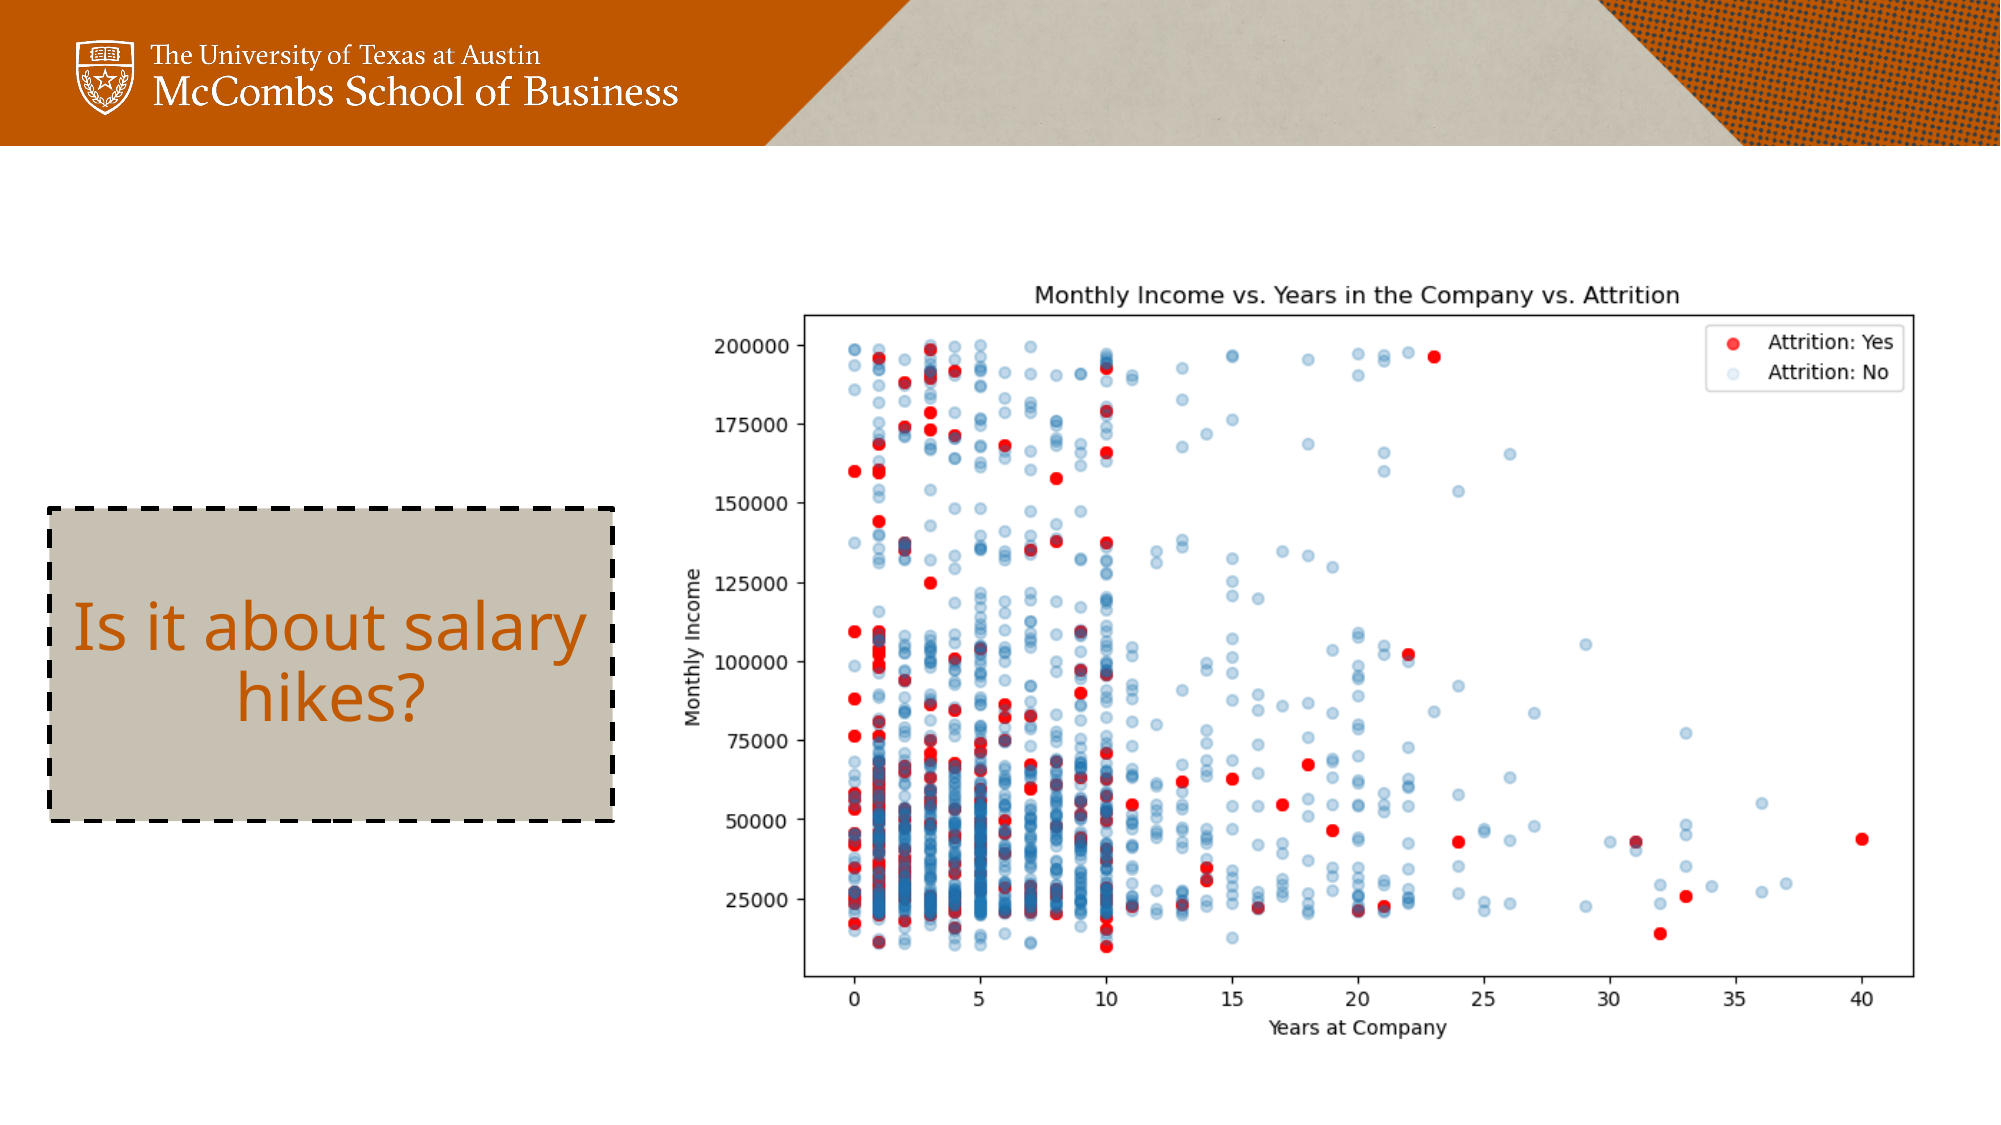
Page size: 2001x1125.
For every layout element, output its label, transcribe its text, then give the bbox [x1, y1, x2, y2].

picture [0, 0, 2000, 192]
picture [670, 272, 1926, 1052]
title Is it about salary hikes? [49, 508, 613, 822]
